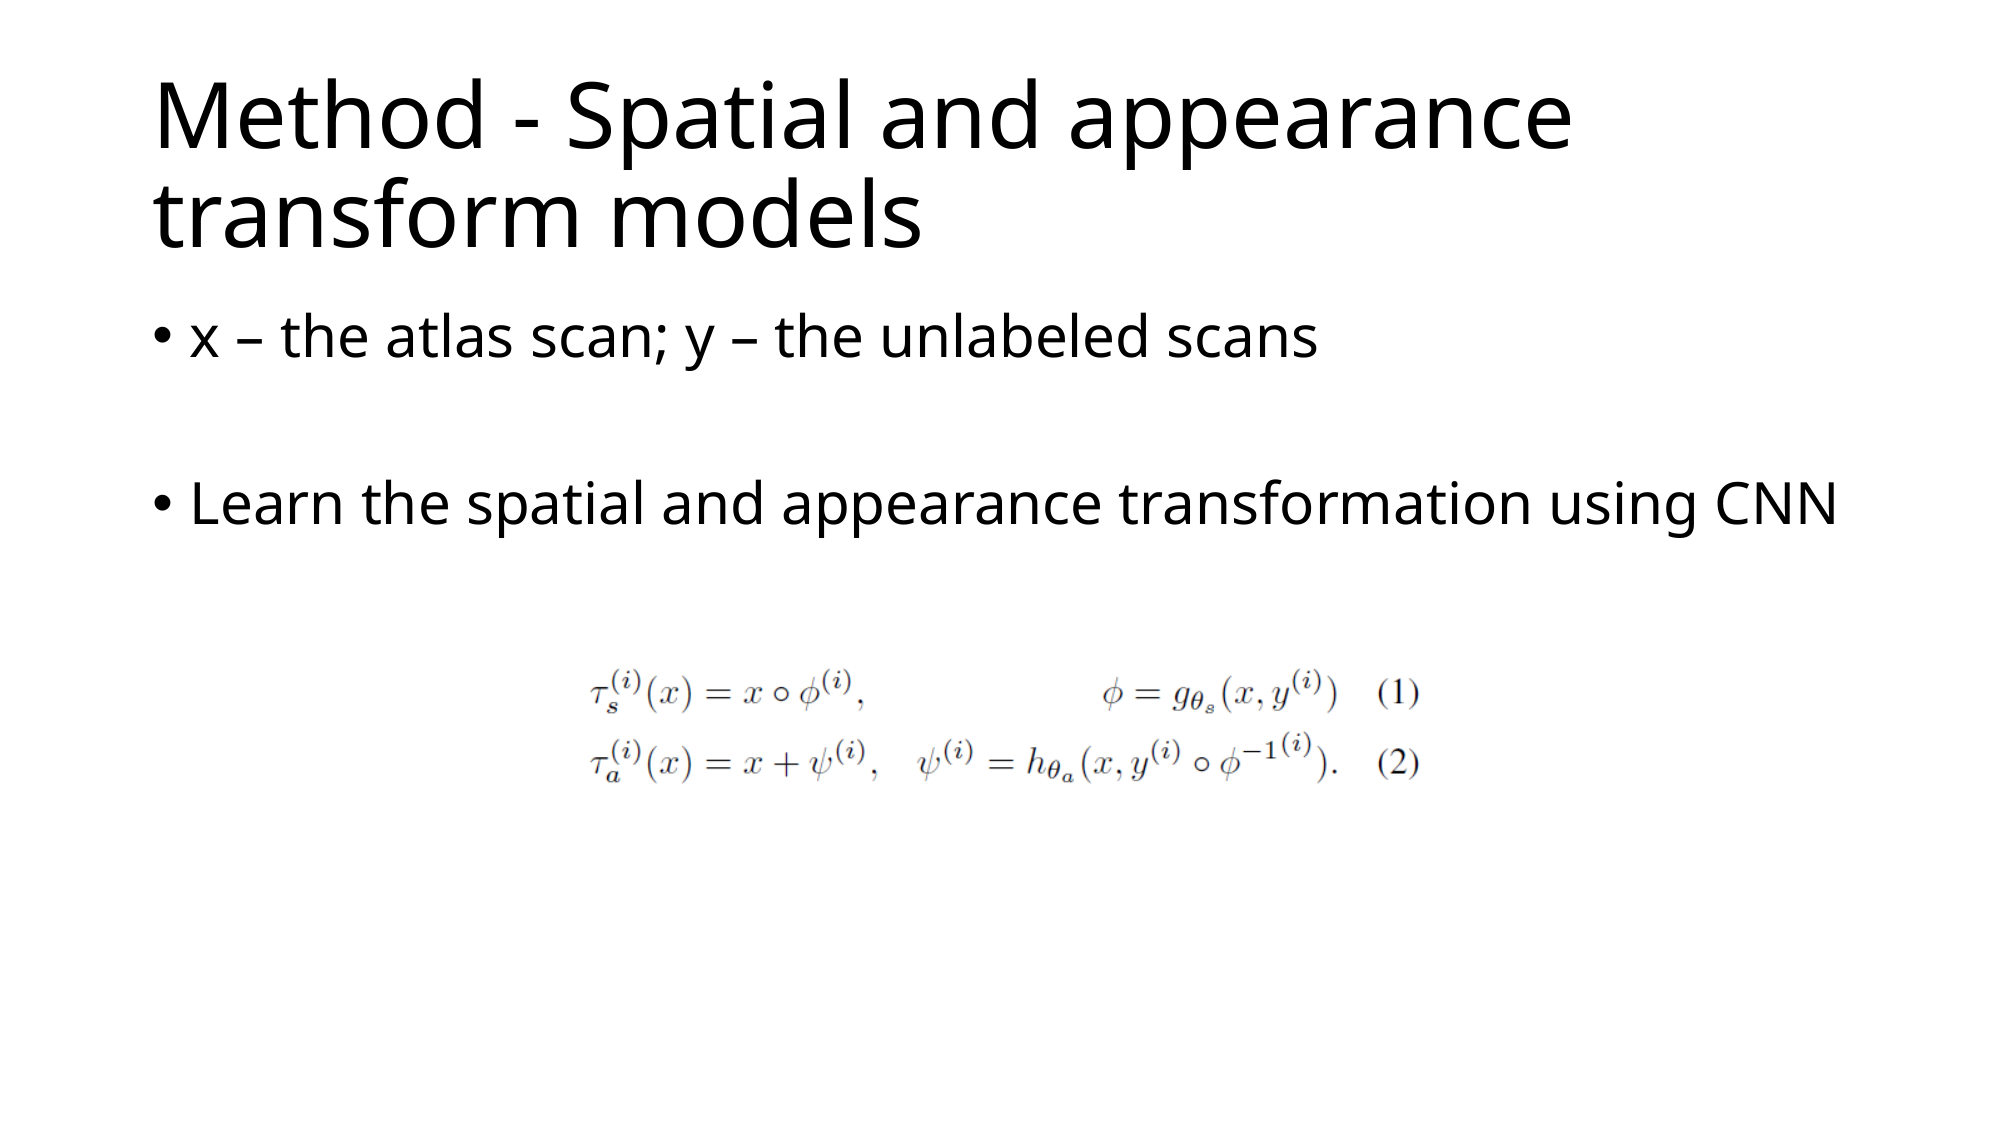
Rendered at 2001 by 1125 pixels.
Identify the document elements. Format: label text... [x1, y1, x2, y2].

list x – the atlas scan; y – the unlabeled scans Learn the spatial and appearance transformation using CNN [137, 299, 1863, 1014]
picture [557, 642, 1443, 810]
title Method - Spatial and appearance transform models [137, 59, 1863, 278]
